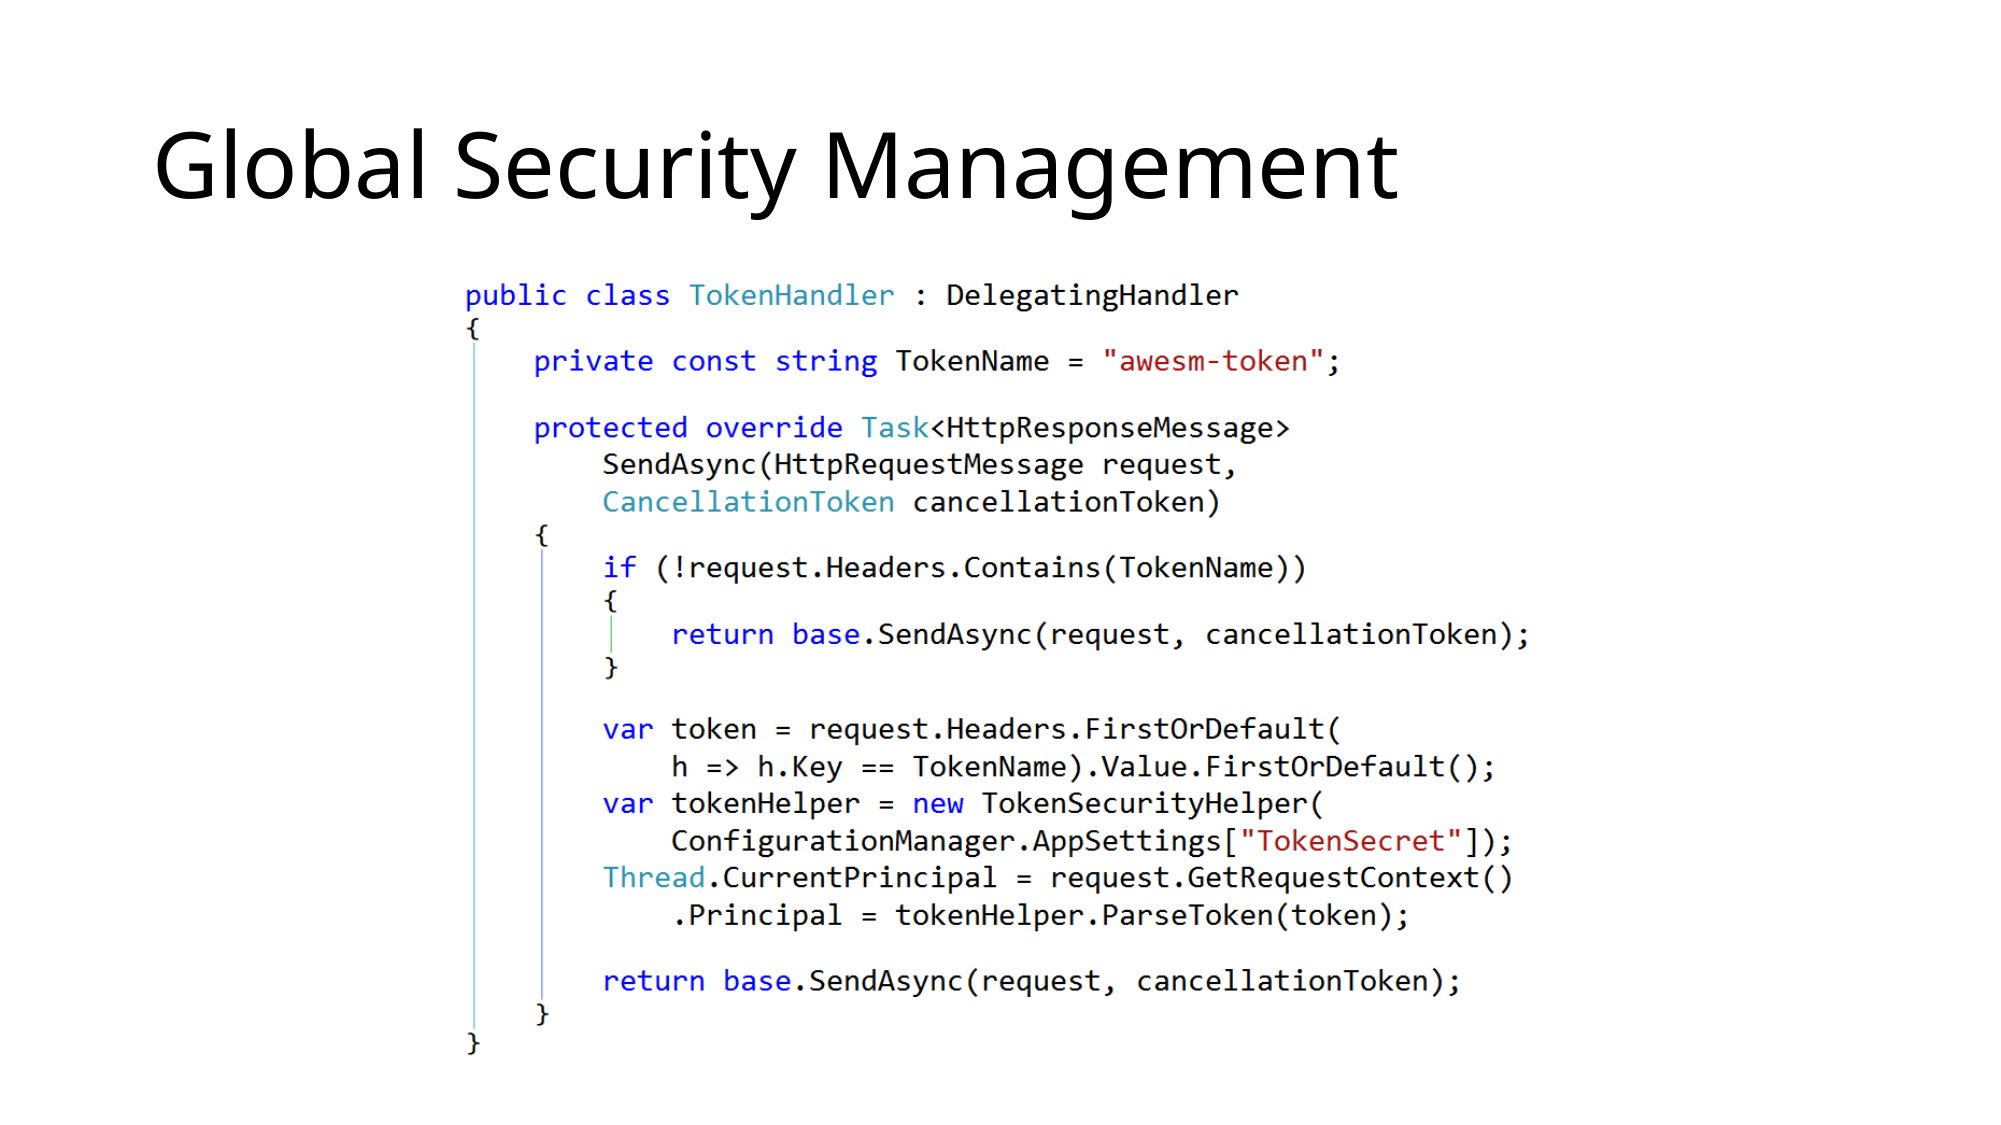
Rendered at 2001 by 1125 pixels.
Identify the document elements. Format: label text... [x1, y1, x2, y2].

title Global Security Management [137, 59, 1863, 278]
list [455, 277, 1545, 1067]
